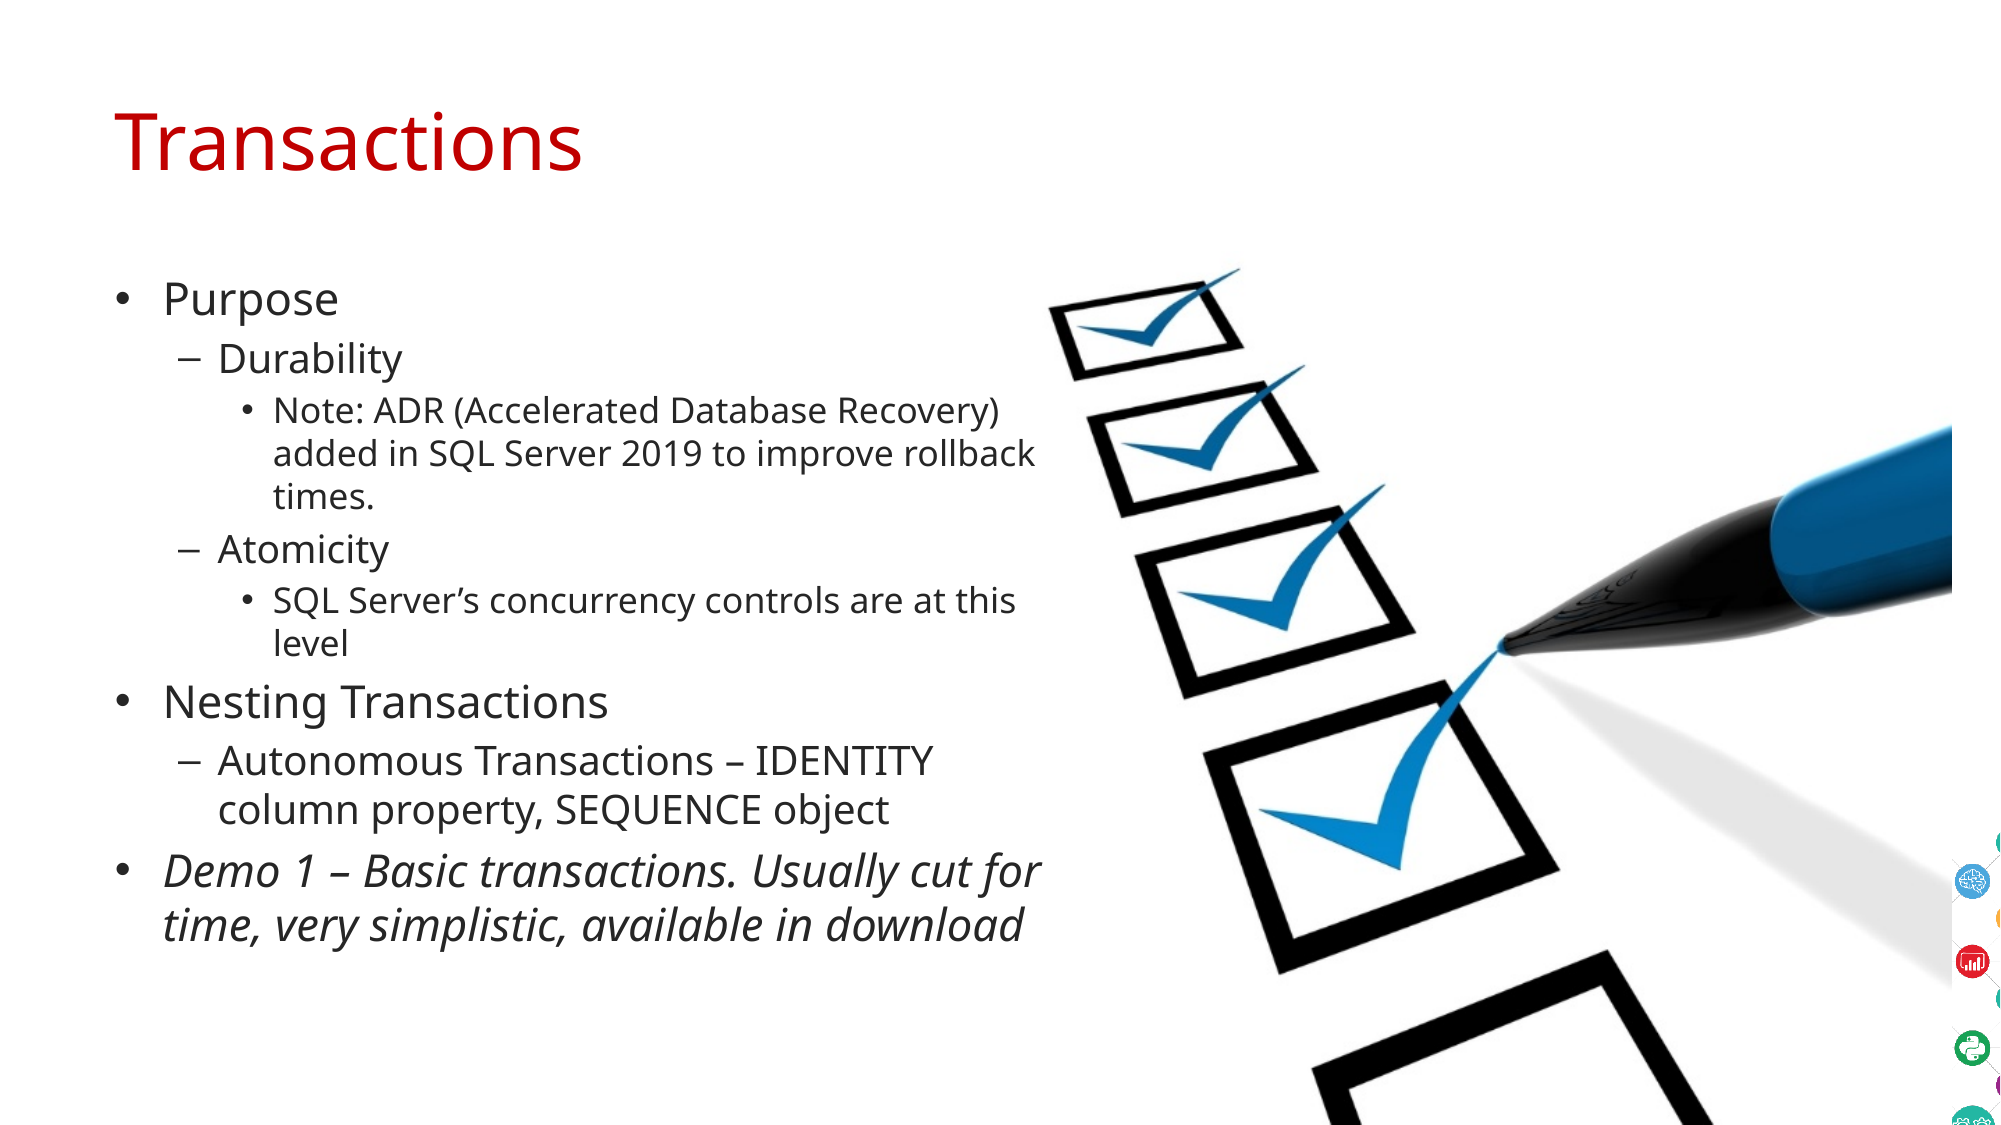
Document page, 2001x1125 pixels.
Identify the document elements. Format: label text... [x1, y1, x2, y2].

list Purpose Durability Note: ADR (Accelerated Database Recovery) added in SQL Server 2019 to improve rollback times. Atomicity SQL Server’s concurrency controls are at this level Nesting Transactions Autonomous Transactions – IDENTITY column property, SEQUENCE object Demo 1 – Basic transactions. Usually cut for time, very simplistic, available in download [99, 262, 926, 1005]
title Transactions [99, 45, 1907, 233]
picture [931, 251, 2001, 1125]
